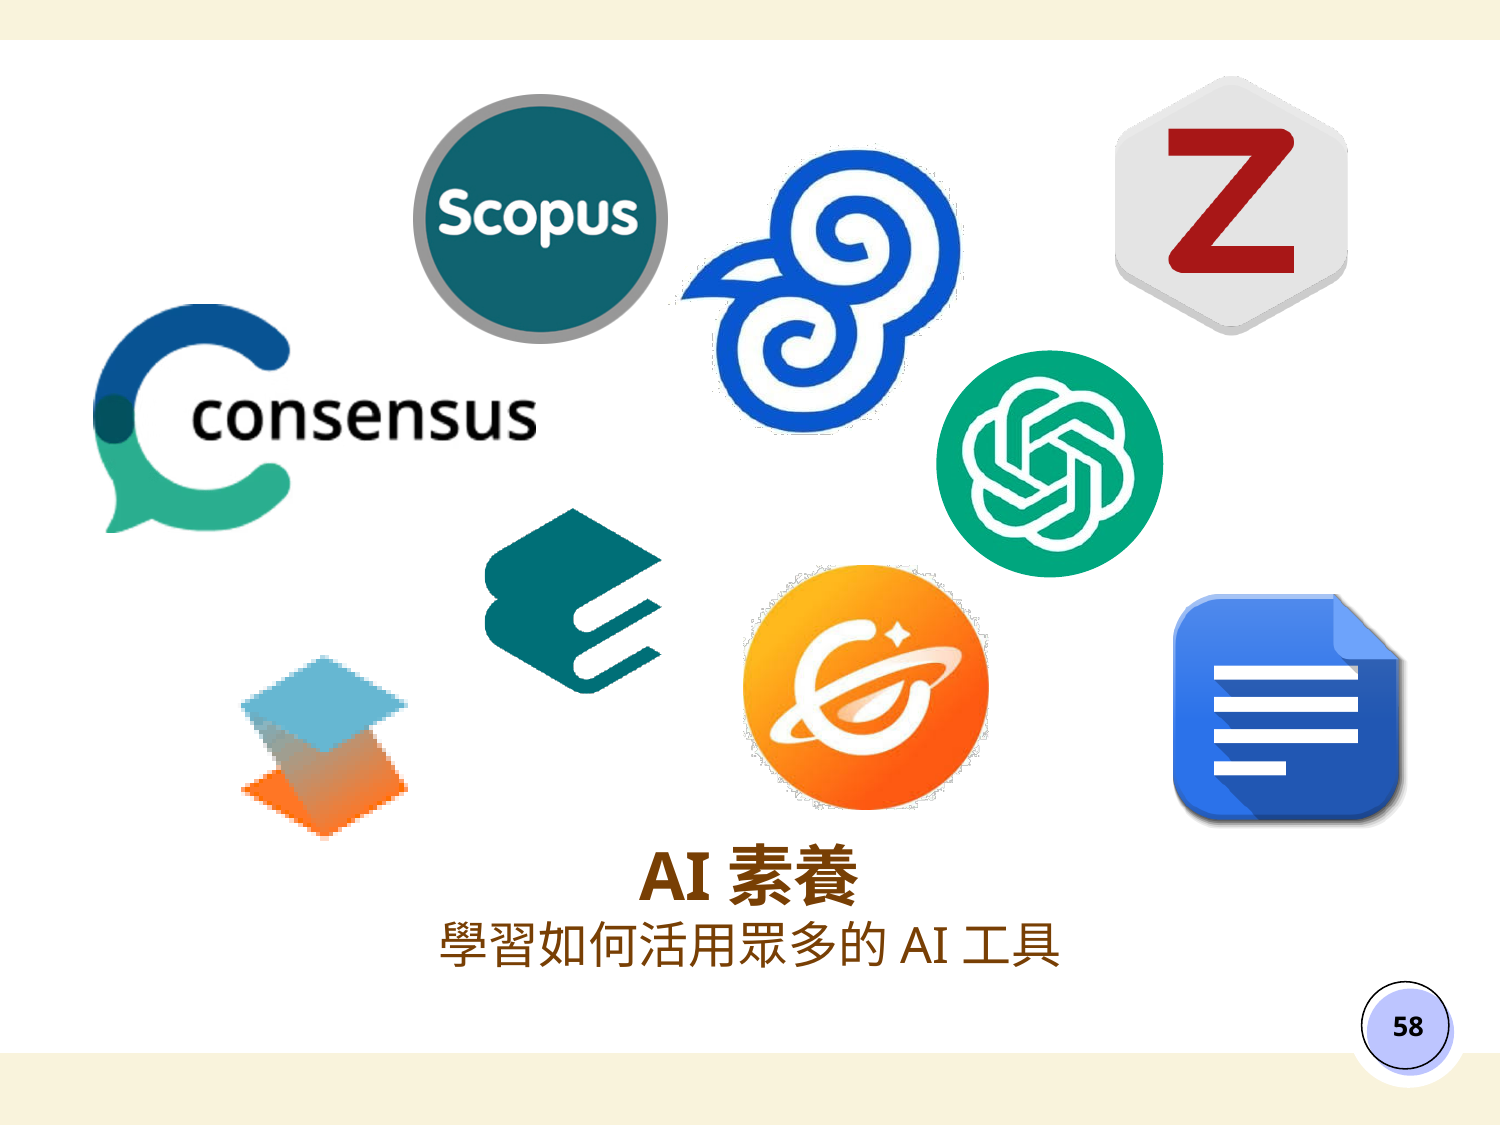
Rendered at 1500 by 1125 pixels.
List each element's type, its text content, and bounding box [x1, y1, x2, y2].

picture [237, 655, 438, 841]
picture [1162, 584, 1408, 829]
title AI素養 學習如何活用眾多的AI工具 [117, 886, 1383, 989]
slide_number ‹#› [1363, 984, 1454, 1071]
picture [92, 93, 1164, 810]
picture [1087, 57, 1374, 344]
